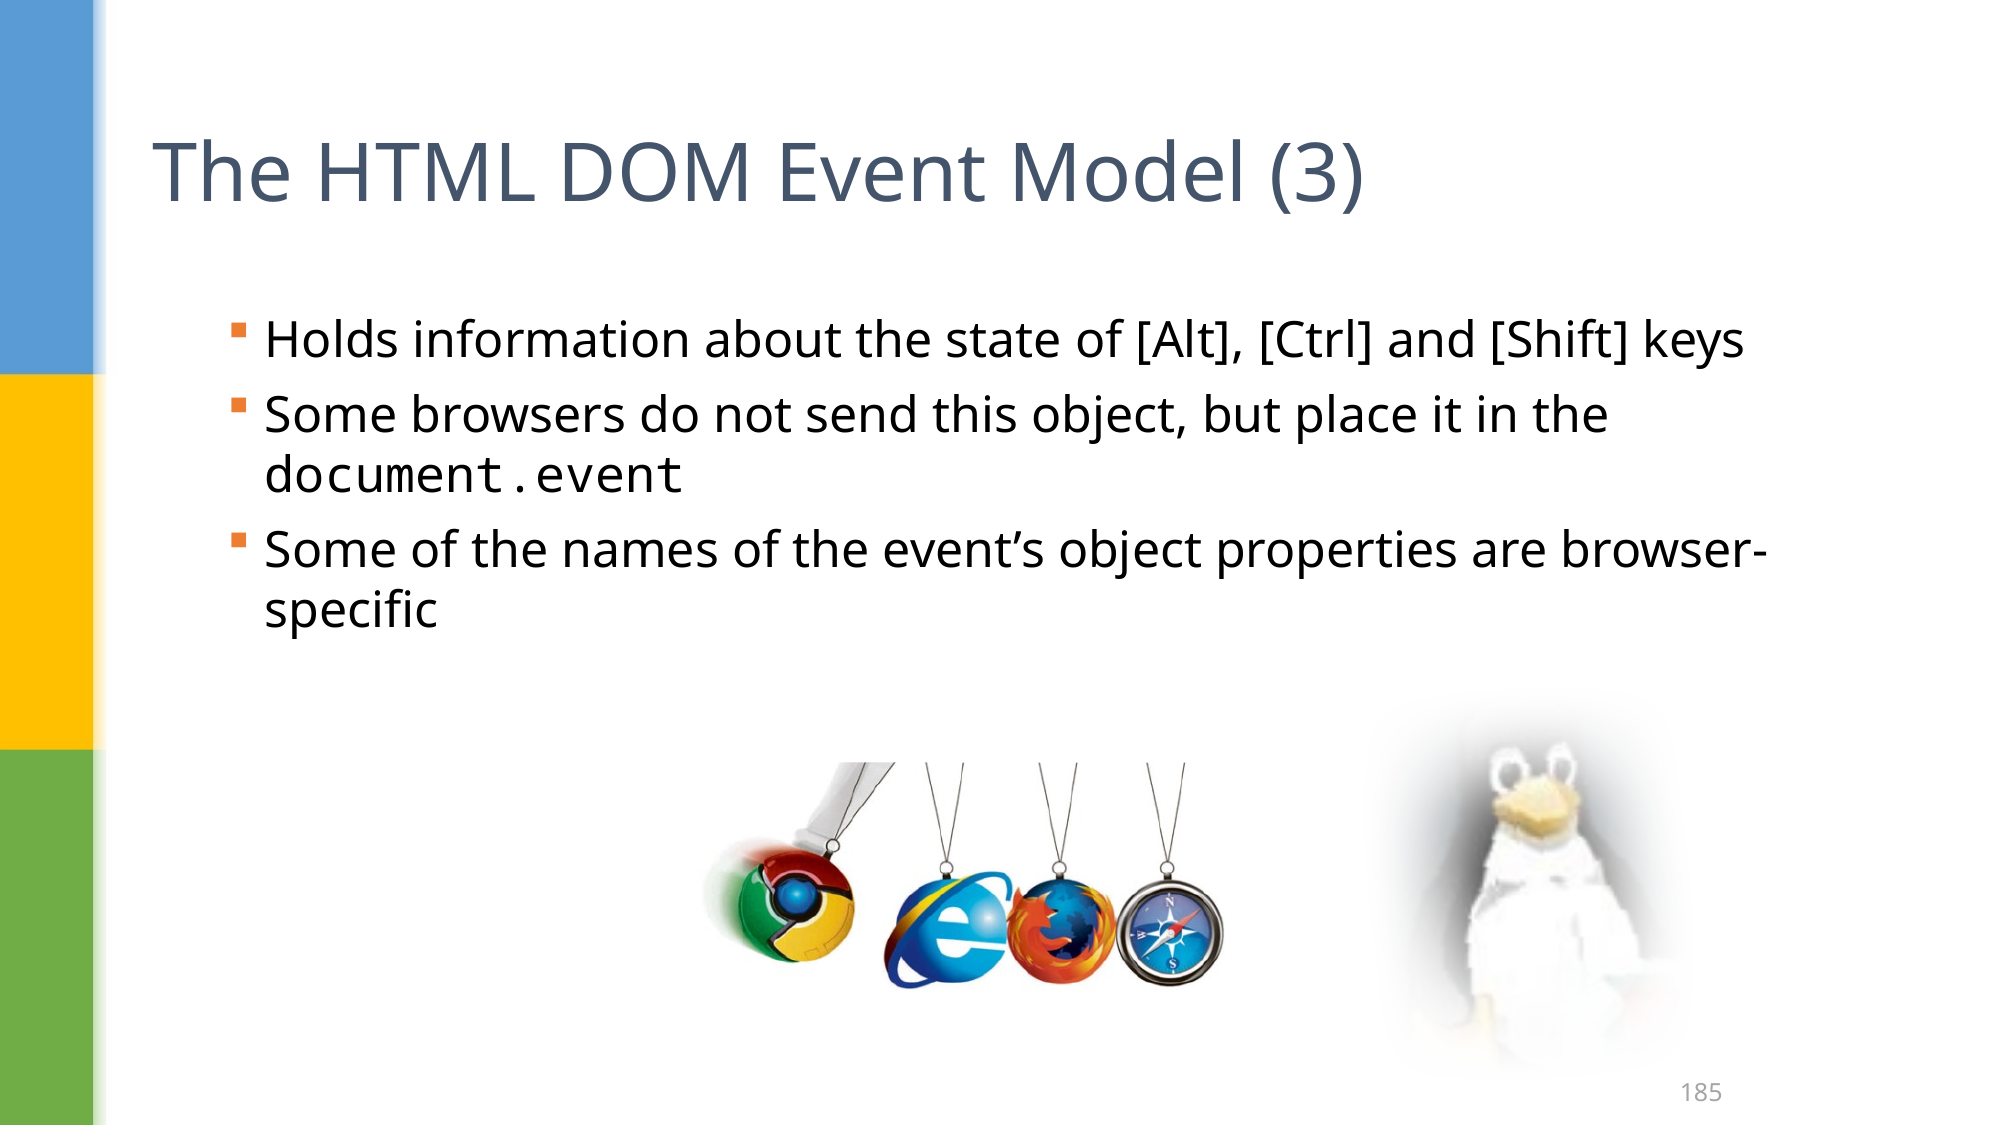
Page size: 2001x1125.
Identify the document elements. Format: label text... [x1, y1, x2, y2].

list Holds information about the state of [Alt], [Ctrl] and [Shift] keys Some browsers do not send this object, but place it in the document.event Some of the names of the event’s object properties are browser-specific [137, 299, 1863, 1014]
picture [0, 0, 2001, 1125]
slide_number 185 [1662, 1074, 1738, 1113]
title The HTML DOM Event Model (3) [137, 59, 1863, 278]
